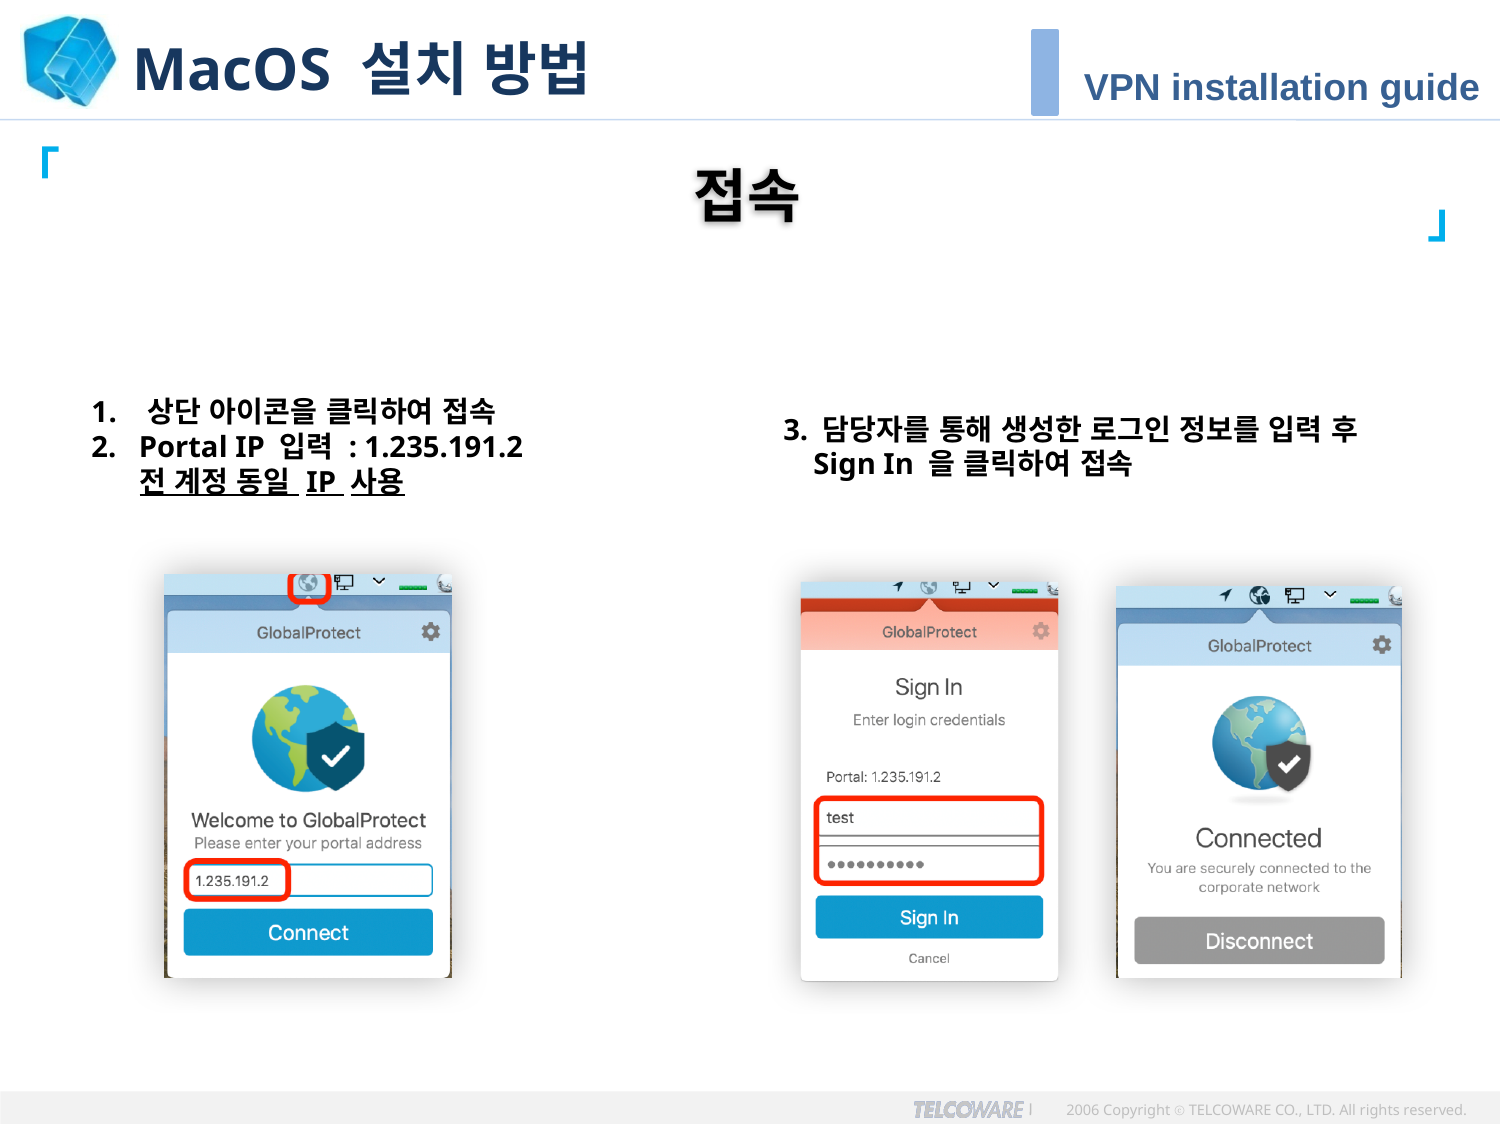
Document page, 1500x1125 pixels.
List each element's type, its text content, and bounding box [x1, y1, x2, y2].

text_box 「 [0, 132, 76, 207]
picture [127, 538, 488, 1013]
text_box VPN installation guide [1069, 15, 1495, 129]
picture [768, 549, 1437, 1014]
text_box 상단 아이콘을 클릭하여 접속 2. Portal IP 입력 : 1.235.191.2 전 계정 동일 IP 사용 [76, 385, 1130, 506]
picture [914, 1101, 1024, 1118]
text_box 접속 [26, 138, 1468, 251]
text_box 」 [1413, 180, 1493, 256]
text_box 3. 담당자를 통해 생성한 로그인 정보를 입력 후 Sign In 을 클릭하여 접속 [768, 403, 1500, 489]
text_box [1031, 29, 1059, 116]
picture [20, 14, 119, 109]
text_box MacOS 설치 방법 [117, 31, 987, 102]
